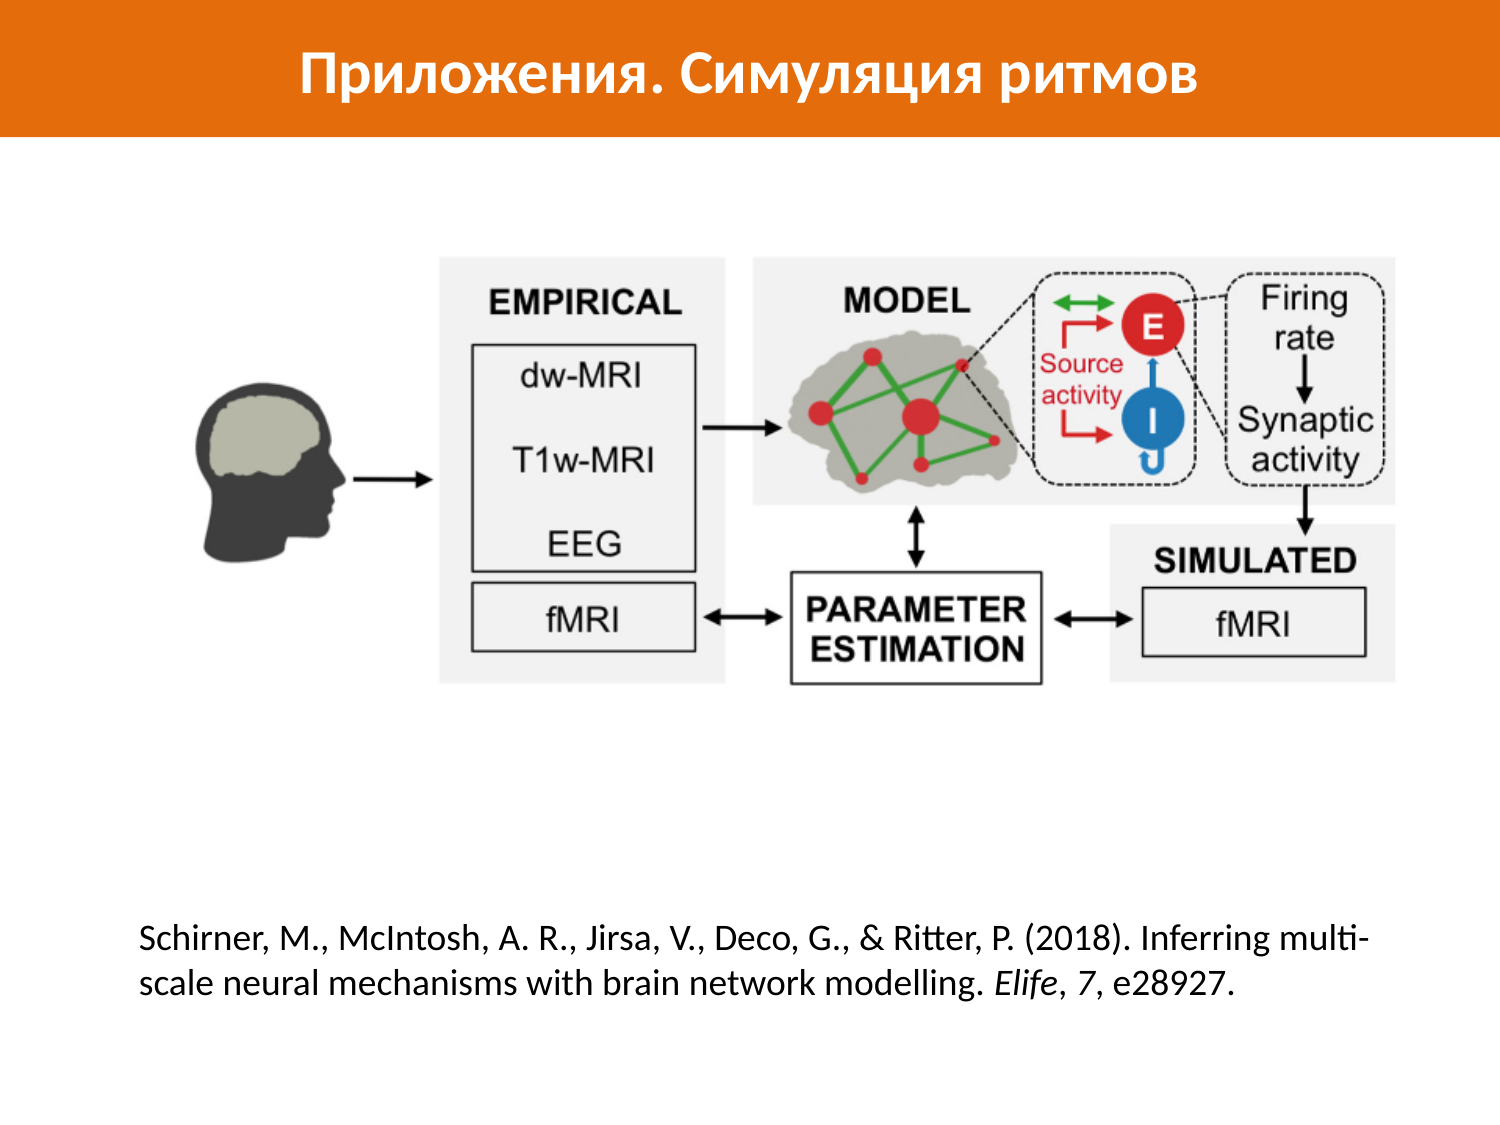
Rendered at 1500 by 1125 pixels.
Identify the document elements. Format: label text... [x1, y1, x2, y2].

title Приложения. Симуляция ритмов [0, 0, 1500, 138]
picture [177, 219, 1430, 707]
text_box Schirner, M., McIntosh, A. R., Jirsa, V., Deco, G., & Ritter, P. (2018). Inferring multi-scale neural mechanisms with brain network modelling. Elife, 7, e28927. [123, 905, 1456, 1010]
